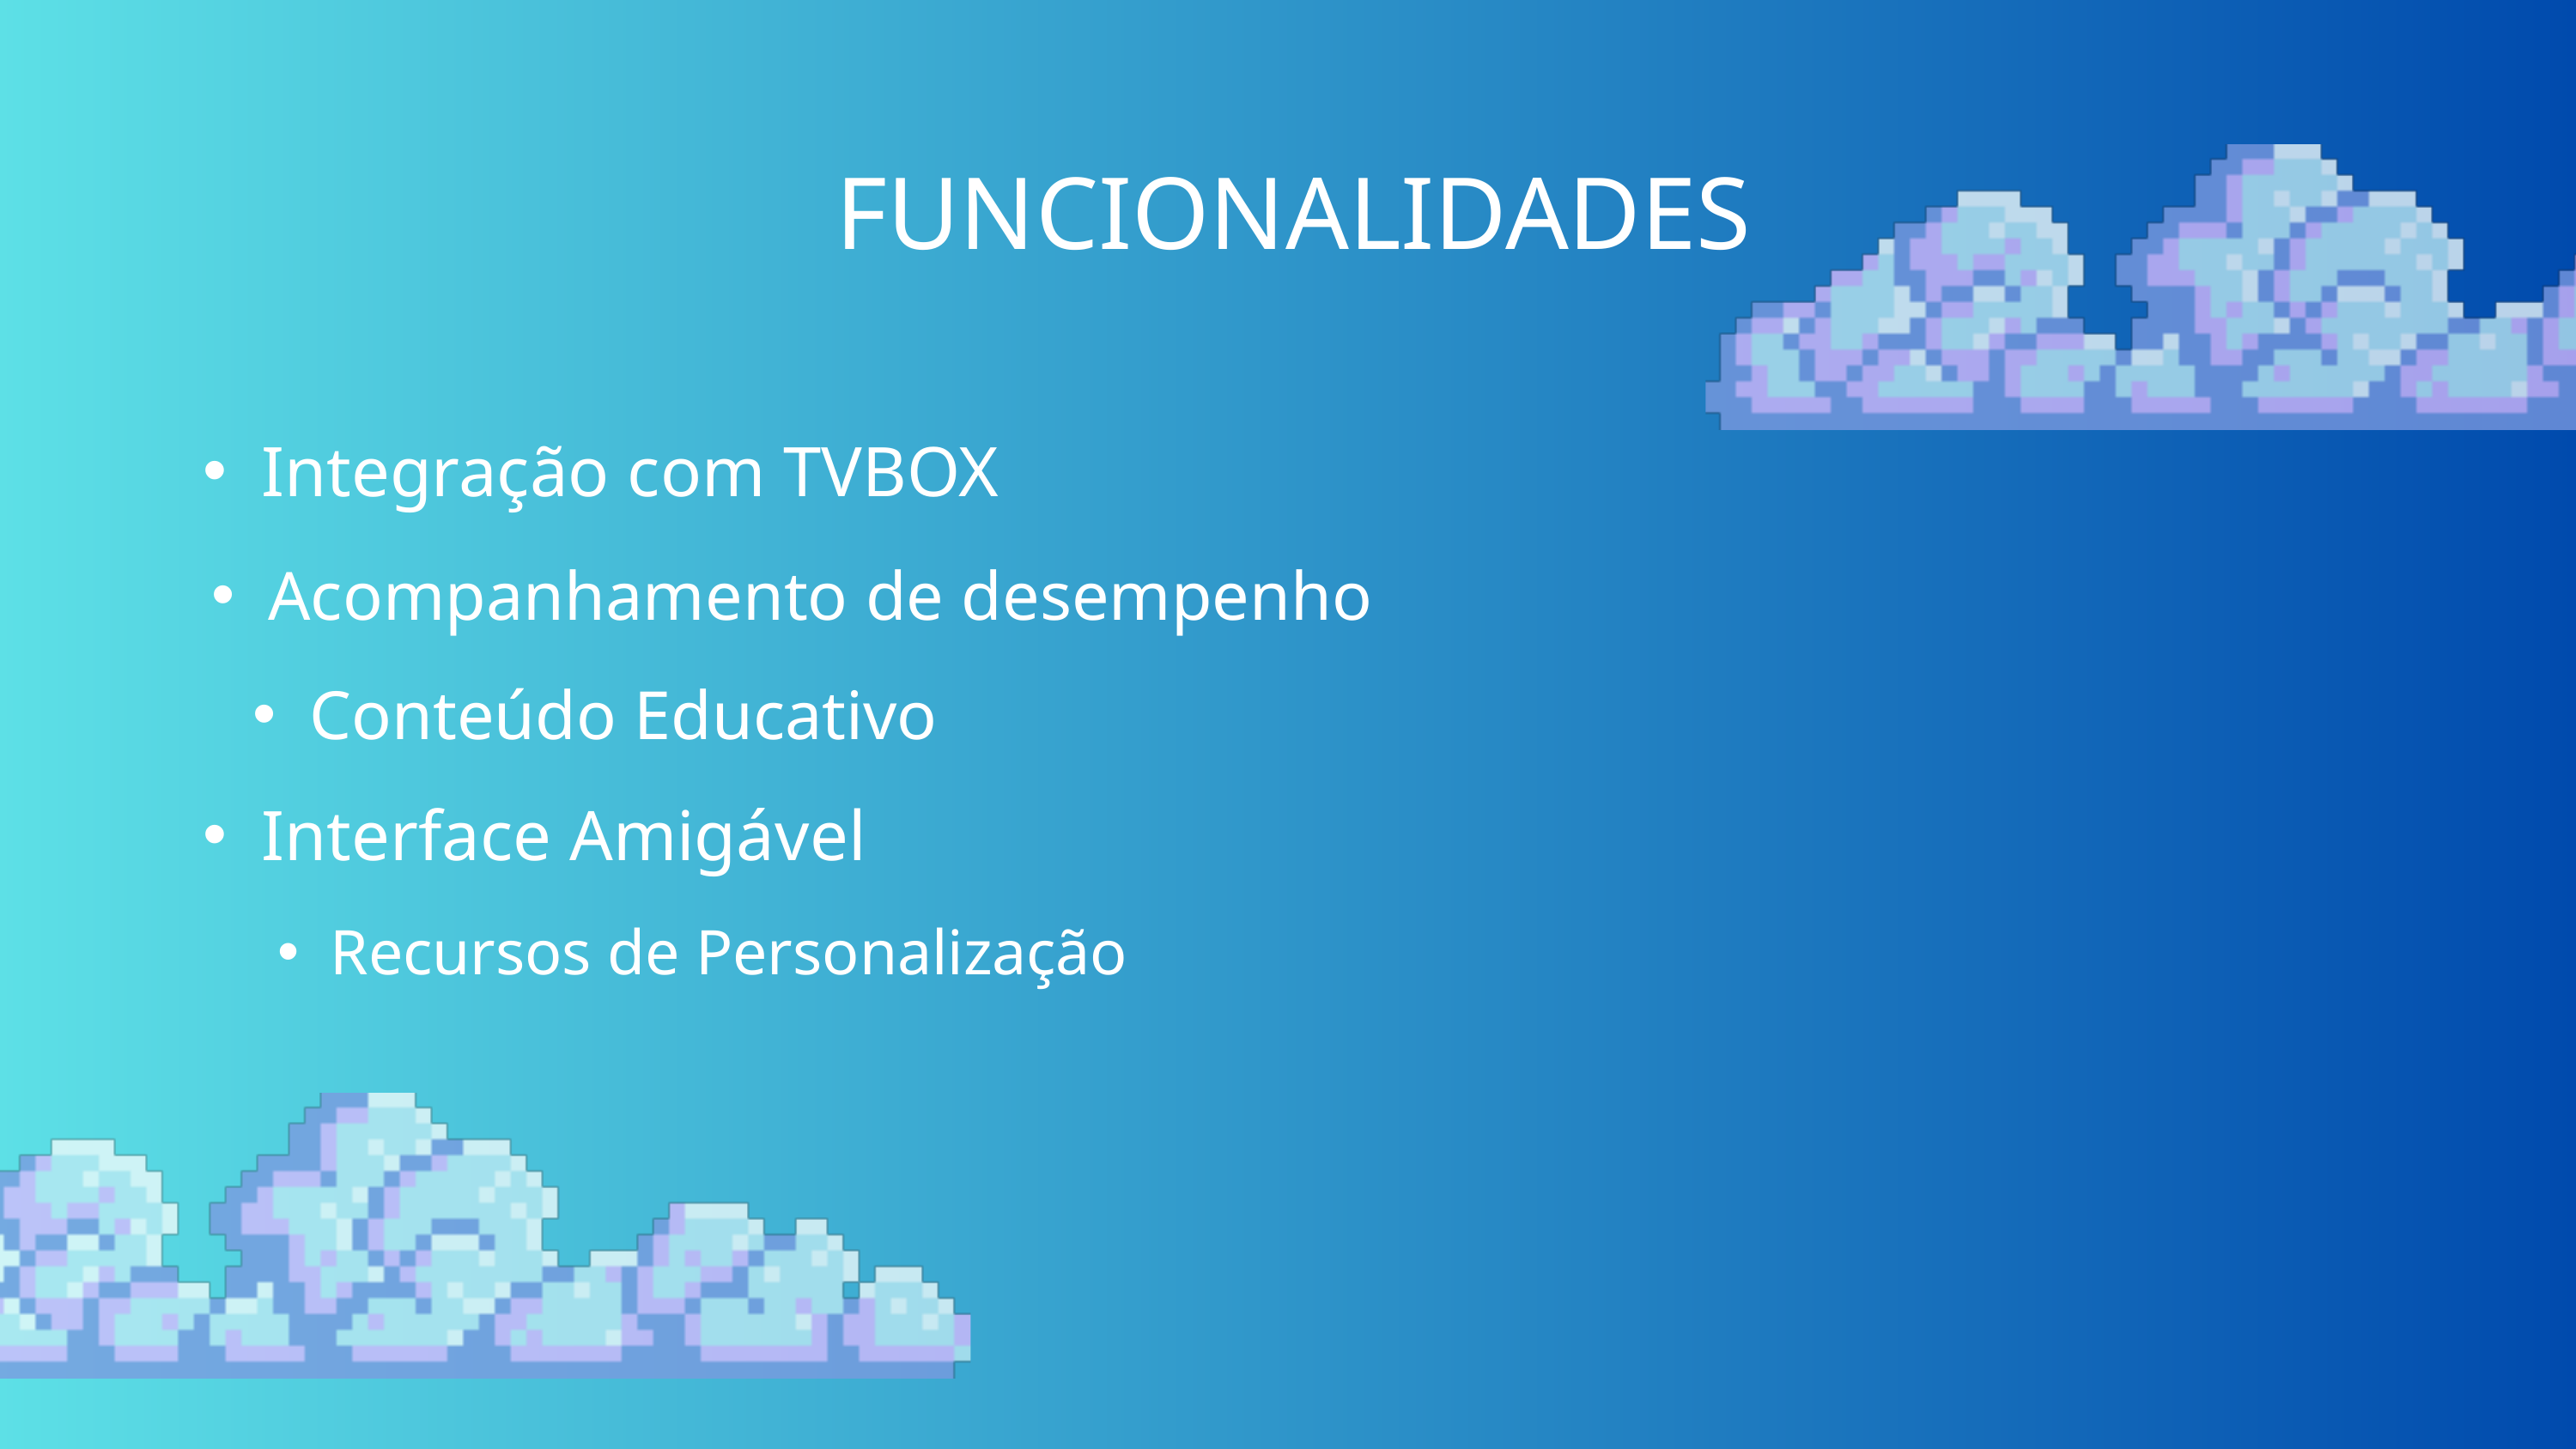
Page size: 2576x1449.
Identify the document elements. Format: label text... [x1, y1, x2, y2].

text_box [0, 1093, 971, 1379]
text_box [1705, 144, 2576, 430]
text_box FUNCIONALIDADES [777, 130, 1811, 270]
text_box Integração com TVBOX [144, 414, 1294, 511]
text_box Conteúdo Educativo [144, 659, 1007, 754]
text_box Recursos de Personalização [144, 901, 1209, 988]
text_box Interface Amigável [144, 778, 1194, 875]
text_box Acompanhamento de desempenho [144, 540, 1402, 634]
